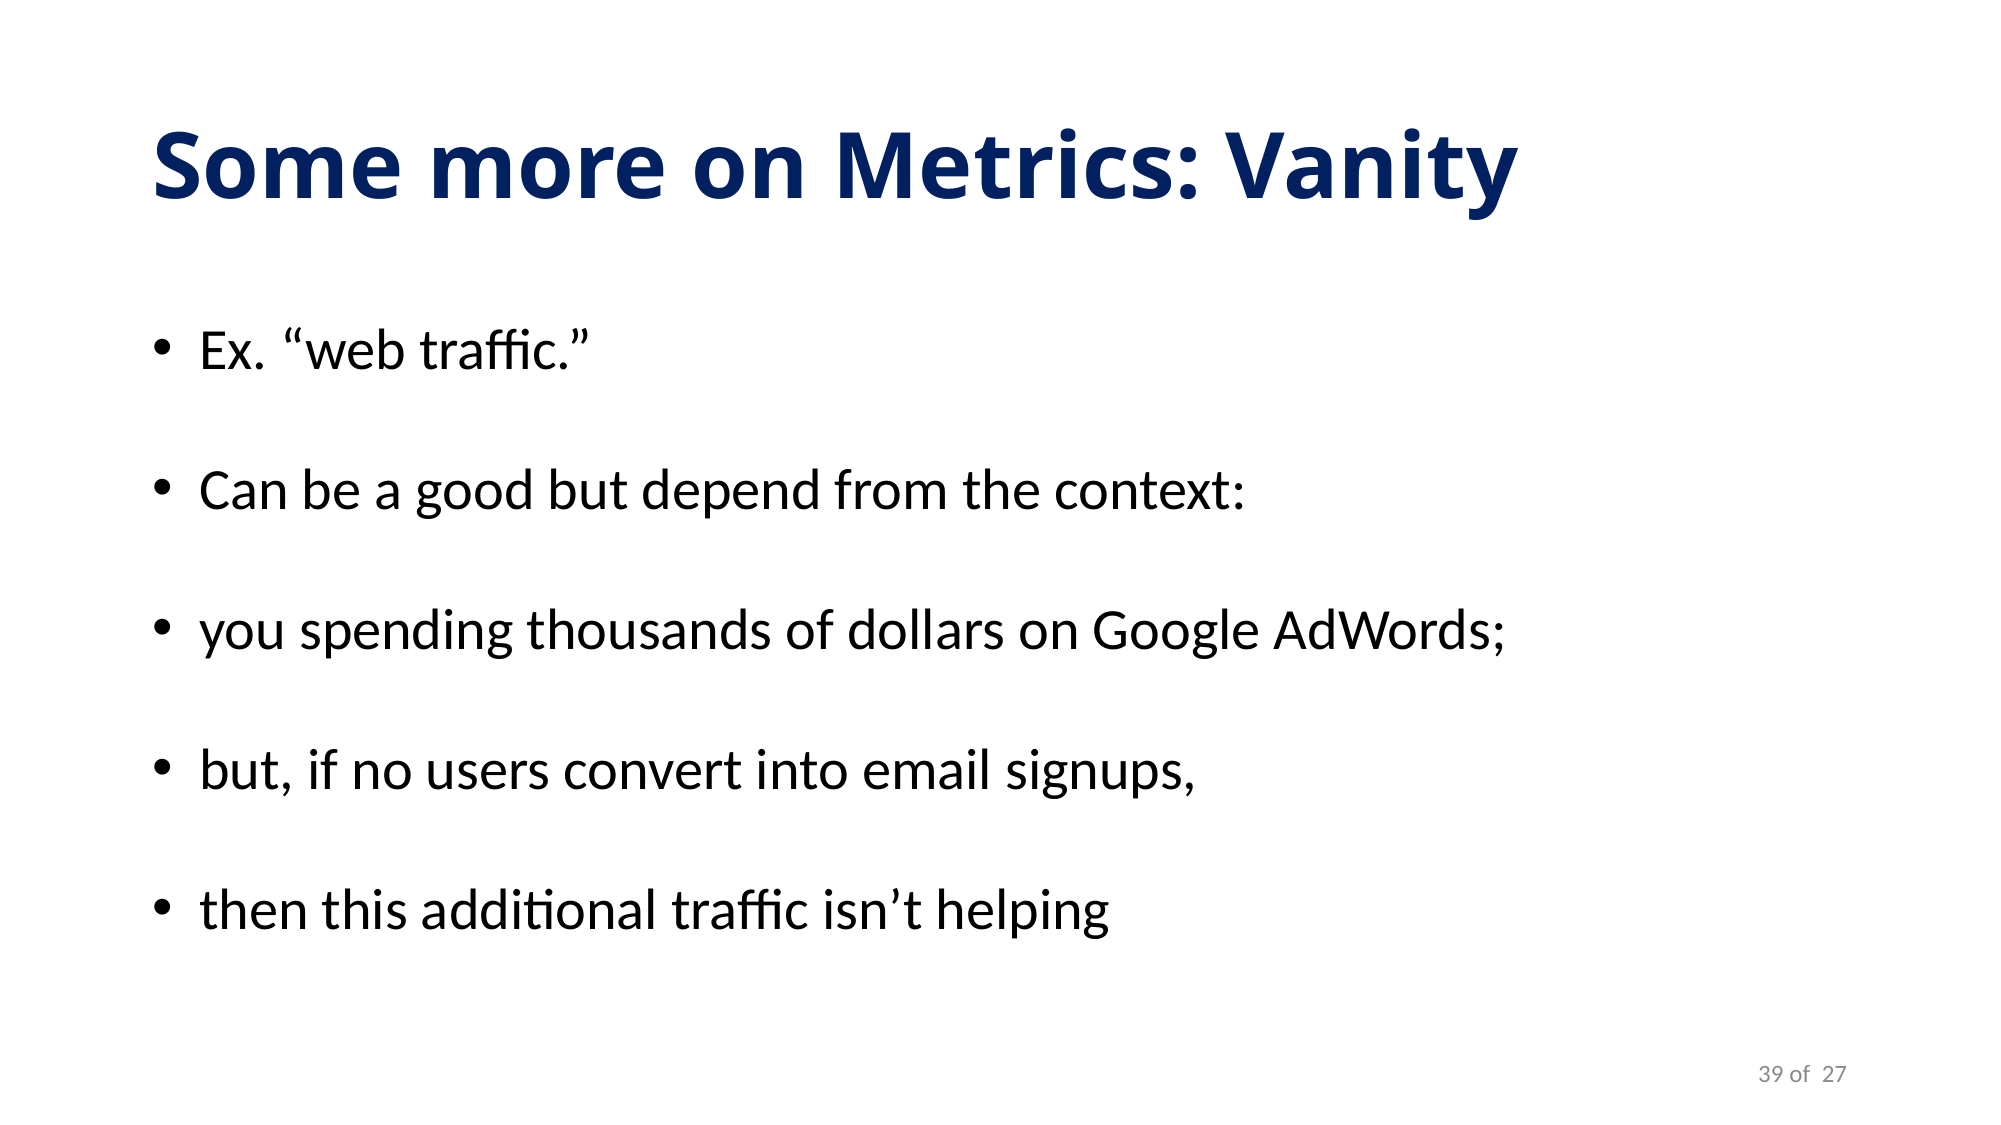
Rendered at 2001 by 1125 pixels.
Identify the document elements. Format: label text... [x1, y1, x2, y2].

text_box Ex. “web traffic.” Can be a good but depend from the context: you spending thousands of dollars on Google AdWords; but, if no users convert into email signups, then this additional traffic isn’t helping [137, 304, 1577, 949]
title Some more on Metrics: Vanity [137, 59, 1863, 278]
slide_number 39 [1412, 1042, 1863, 1103]
